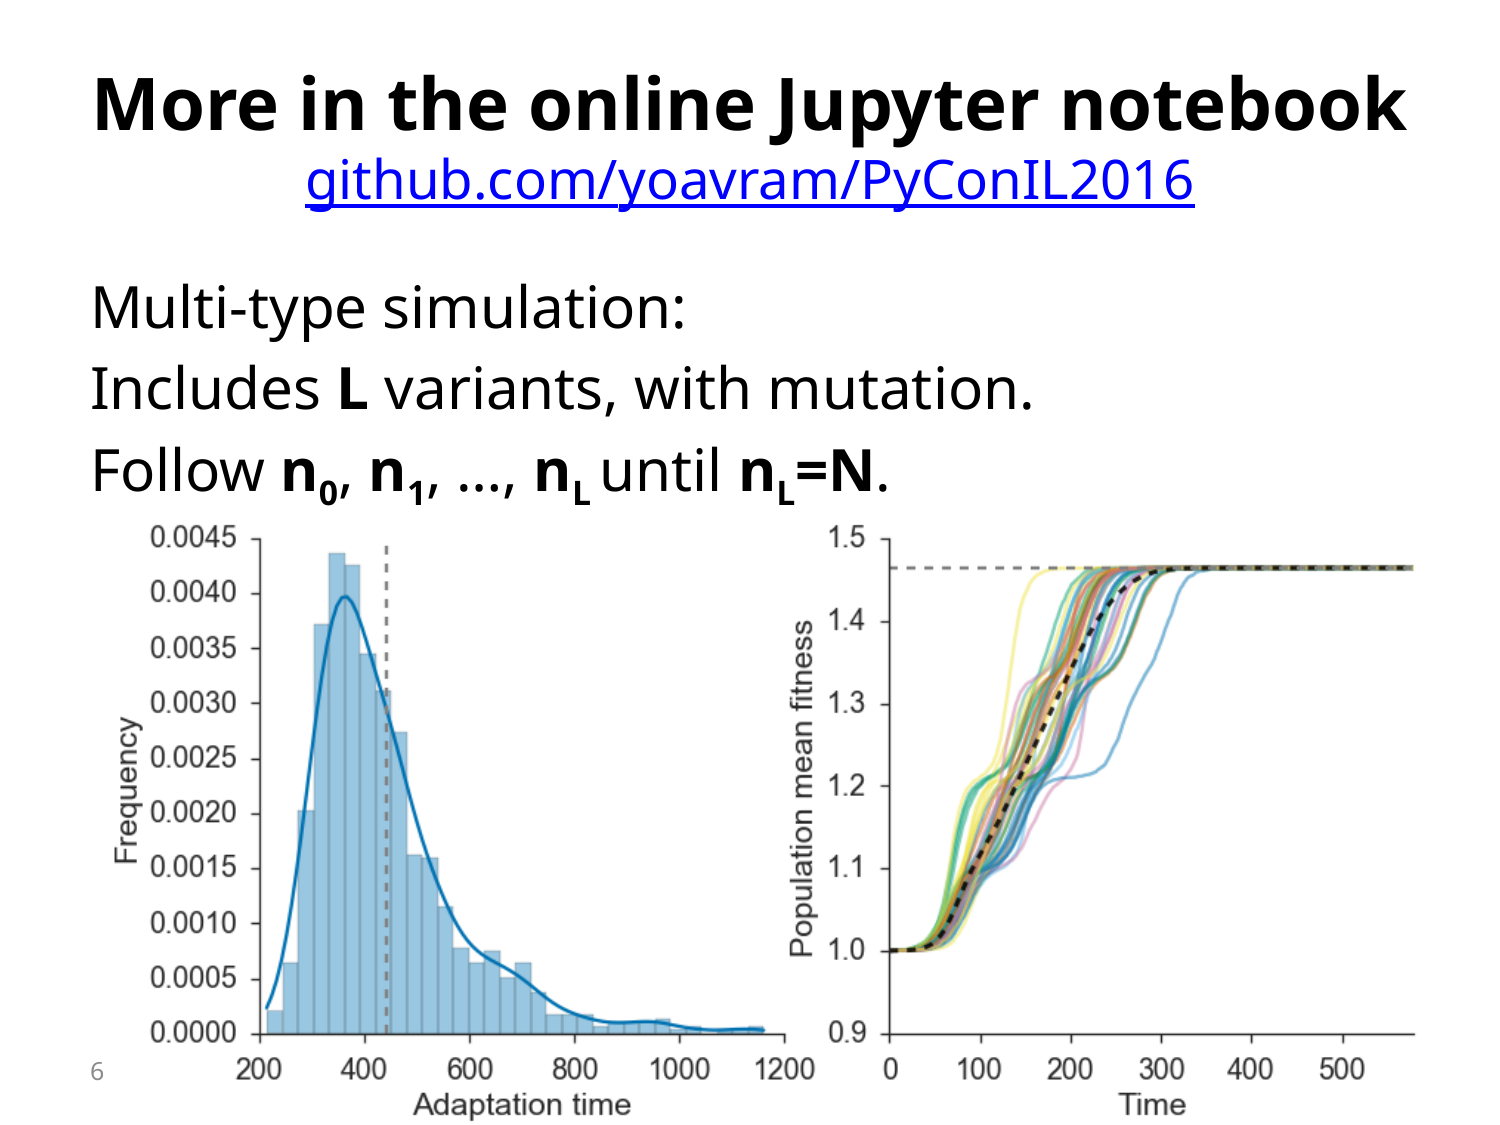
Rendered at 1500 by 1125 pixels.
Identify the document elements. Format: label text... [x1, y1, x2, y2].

picture [102, 514, 1424, 1125]
list Multi-type simulation: Includes L variants, with mutation. Follow n0, n1, …, nL until nL=N. [75, 262, 1425, 1005]
slide_number 65 [75, 1042, 97, 1103]
title More in the online Jupyter notebook github.com/yoavram/PyConIL2016 [75, 45, 1425, 233]
